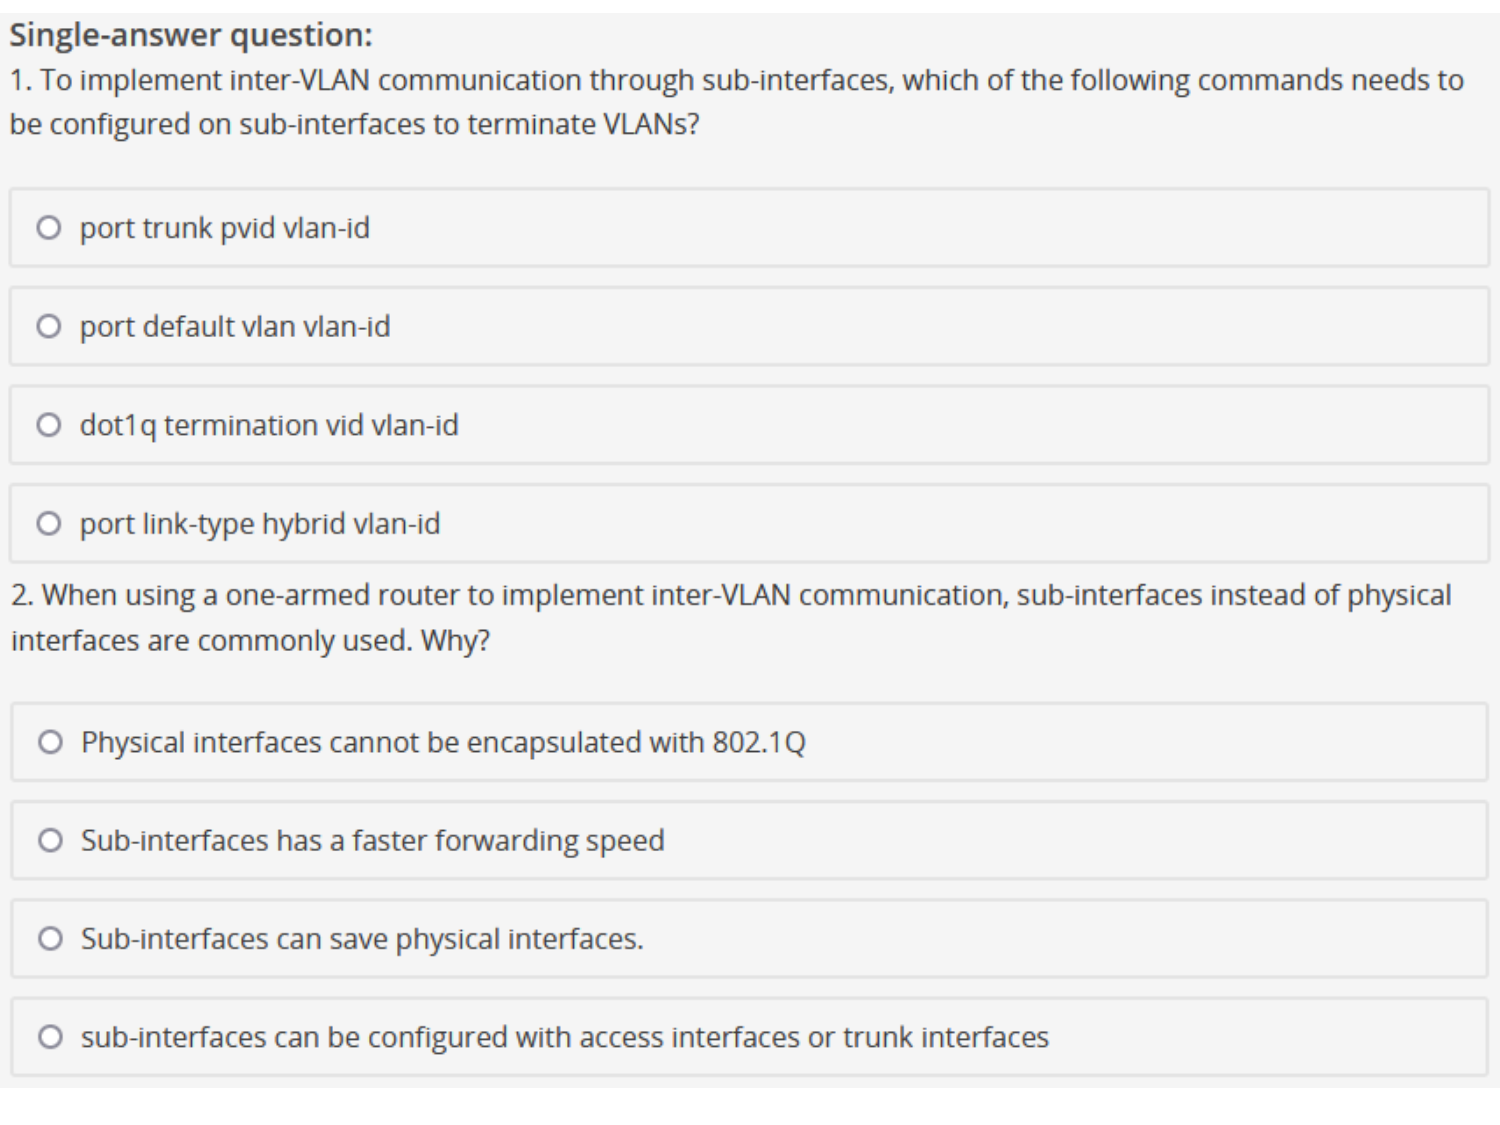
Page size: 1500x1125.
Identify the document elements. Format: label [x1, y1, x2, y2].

picture [0, 572, 1500, 1088]
list [0, 13, 1500, 572]
